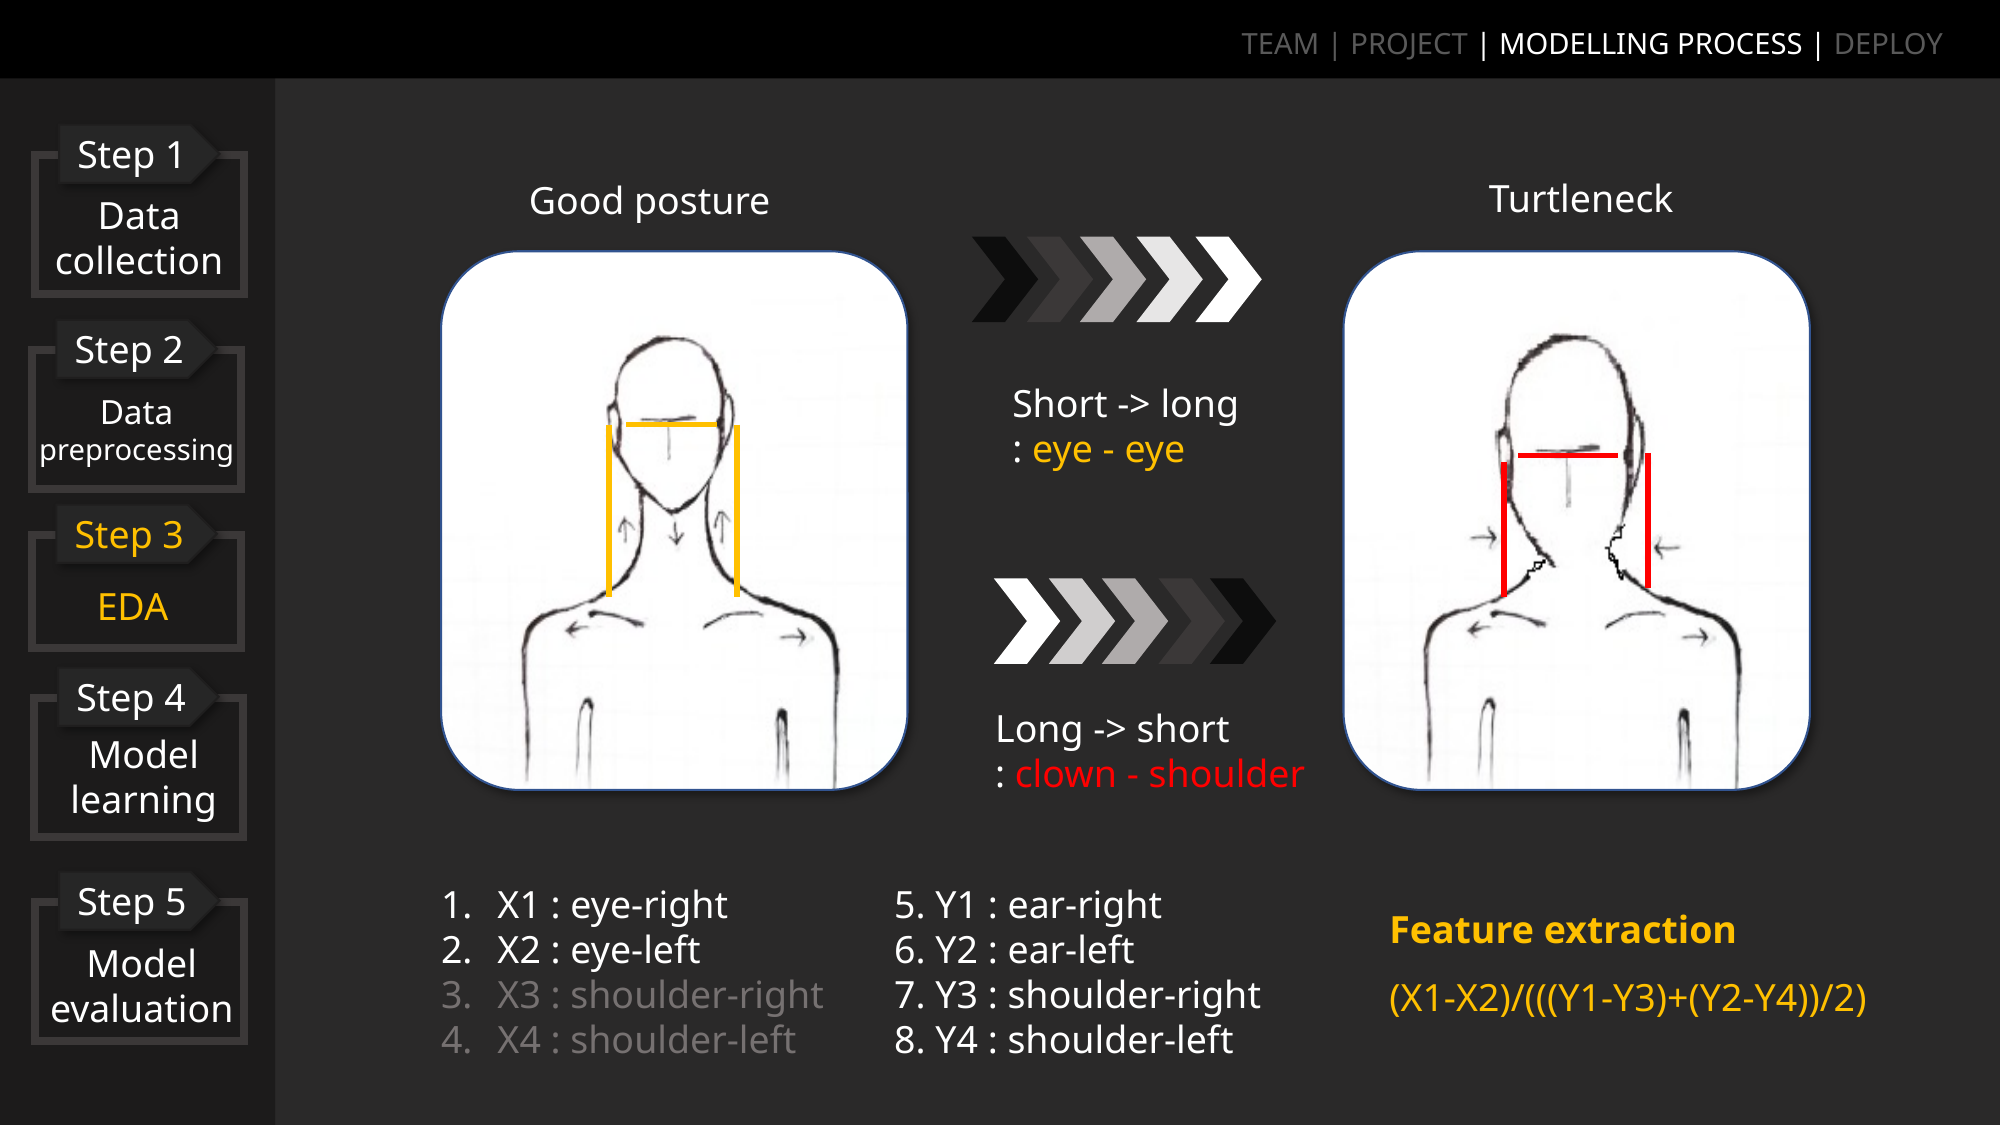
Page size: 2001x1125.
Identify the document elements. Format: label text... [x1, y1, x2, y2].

text_box X1 : eye-right X2 : eye-left X3 : shoulder-right X4 : shoulder-left [426, 873, 879, 1069]
text_box [0, 175, 276, 1125]
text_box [32, 504, 242, 649]
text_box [441, 175, 1864, 804]
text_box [14, 319, 260, 490]
text_box Feature extraction (X1-X2)/(((Y1-Y3)+(Y2-Y4))/2) [1374, 876, 1963, 1027]
text_box 5. Y1 : ear-right 6. Y2 : ear-left 7. Y3 : shoulder-right 8. Y4 : shoulder-left [879, 873, 1339, 1069]
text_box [24, 175, 255, 295]
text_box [0, 0, 2000, 175]
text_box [33, 667, 243, 838]
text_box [24, 871, 260, 1041]
